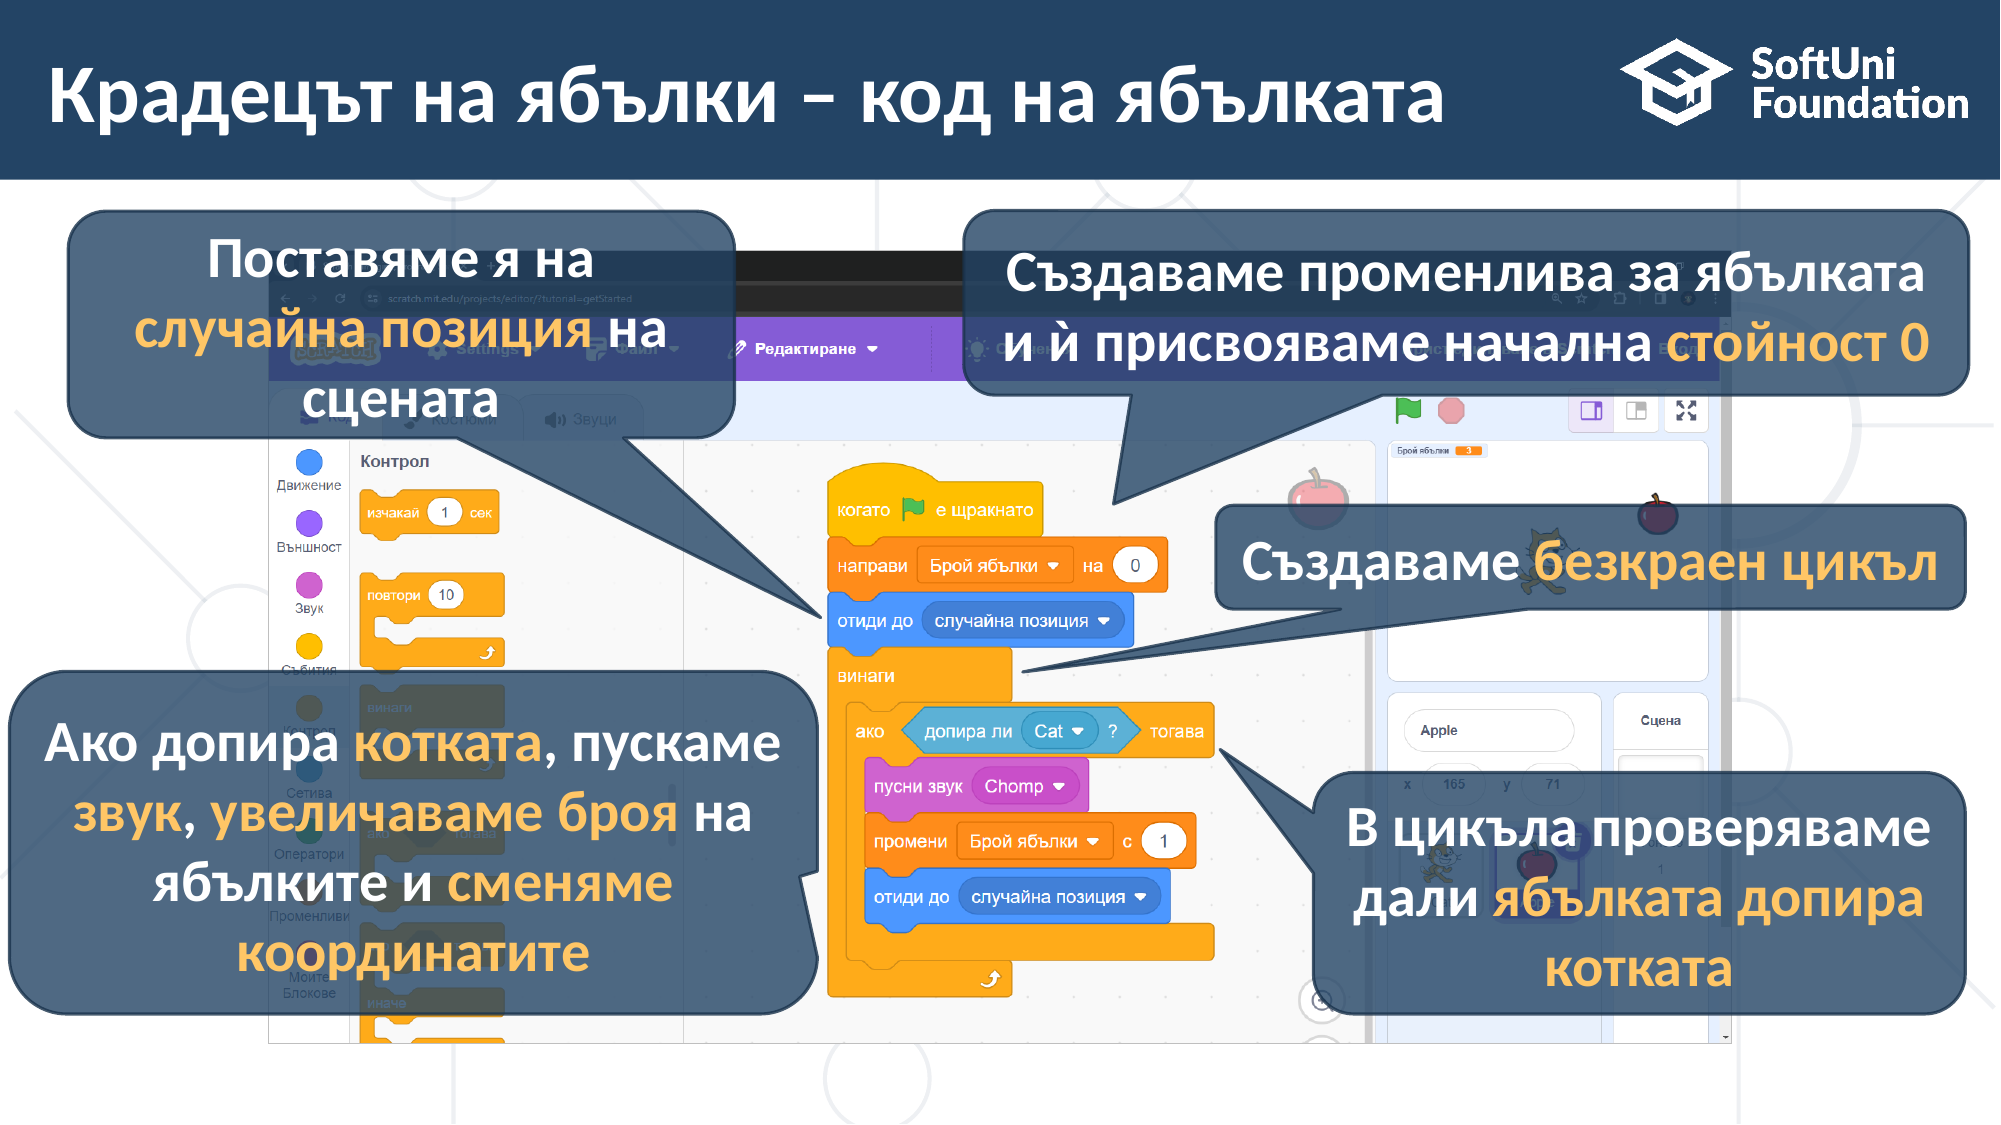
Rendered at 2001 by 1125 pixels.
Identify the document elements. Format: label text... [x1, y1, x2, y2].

picture [268, 250, 1732, 1044]
picture [1619, 38, 1968, 126]
text_box Поставяме я на случайна позиция на сцената [66, 209, 737, 440]
title Крадецът на ябълки – код на ябълката [31, 16, 1591, 162]
text_box Ако допира котката, пускаме звук, увеличаваме броя на ябълките и сменяме координатите [7, 669, 263, 1017]
text_box В цикъла проверяваме дали ябълката допира котката [1735, 770, 1968, 1017]
text_box Създаваме безкраен цикъл [1735, 503, 1968, 612]
text_box Създаваме променлива за ябълката и ѝ присвояваме начална стойност 0 [961, 208, 1971, 398]
